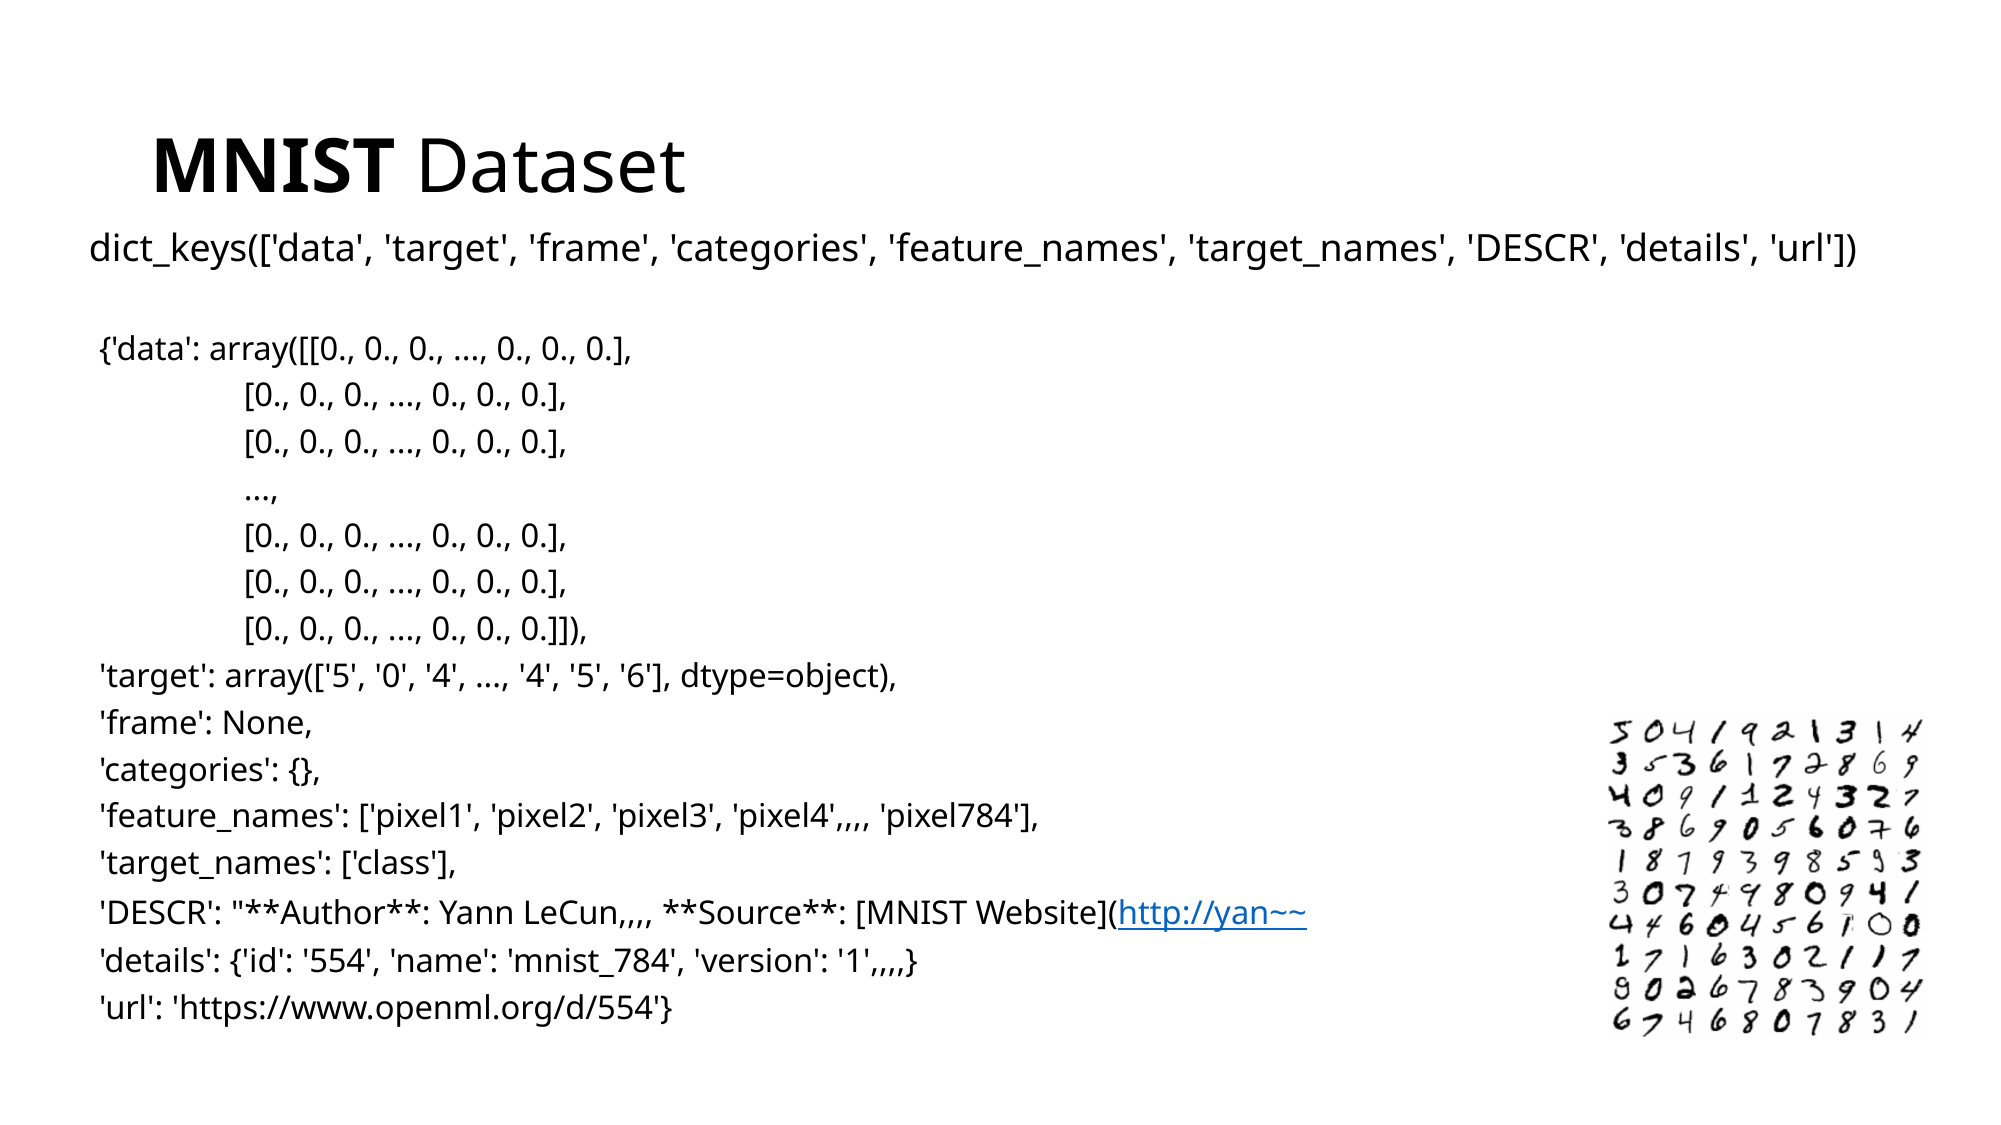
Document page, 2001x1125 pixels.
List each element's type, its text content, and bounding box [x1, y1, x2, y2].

picture [1606, 714, 1928, 1039]
title MNIST Dataset [135, 59, 1861, 216]
text_box dict_keys(['data', 'target', 'frame', 'categories', 'feature_names', 'target_names', 'DESCR', 'details', 'url']) [74, 216, 1957, 277]
list {'data': array([[0., 0., 0., ..., 0., 0., 0.], [0., 0., 0., ..., 0., 0., 0.], [0., 0., 0., ..., 0., 0., 0.], ..., [0., 0., 0., ..., 0., 0., 0.], [0., 0., 0., ..., 0., 0., 0.], [0., 0., 0., ..., 0., 0., 0.]]), 'target': array(['5', '0', '4', ..., '4', '5', '6'], dtype=object), 'frame': None, 'categories': {}, 'feature_names': ['pixel1', 'pixel2', 'pixel3', 'pixel4',,,, 'pixel784'], 'target_names': ['class'], 'DESCR': "**Author**: Yann LeCun,,,, **Source**: [MNIST Website](http://yan~~ 'details': {'id': '554', 'name': 'mnist_784', 'version': '1',,,,} 'url': 'https://www.openml.org/d/554'} [84, 324, 1810, 1039]
